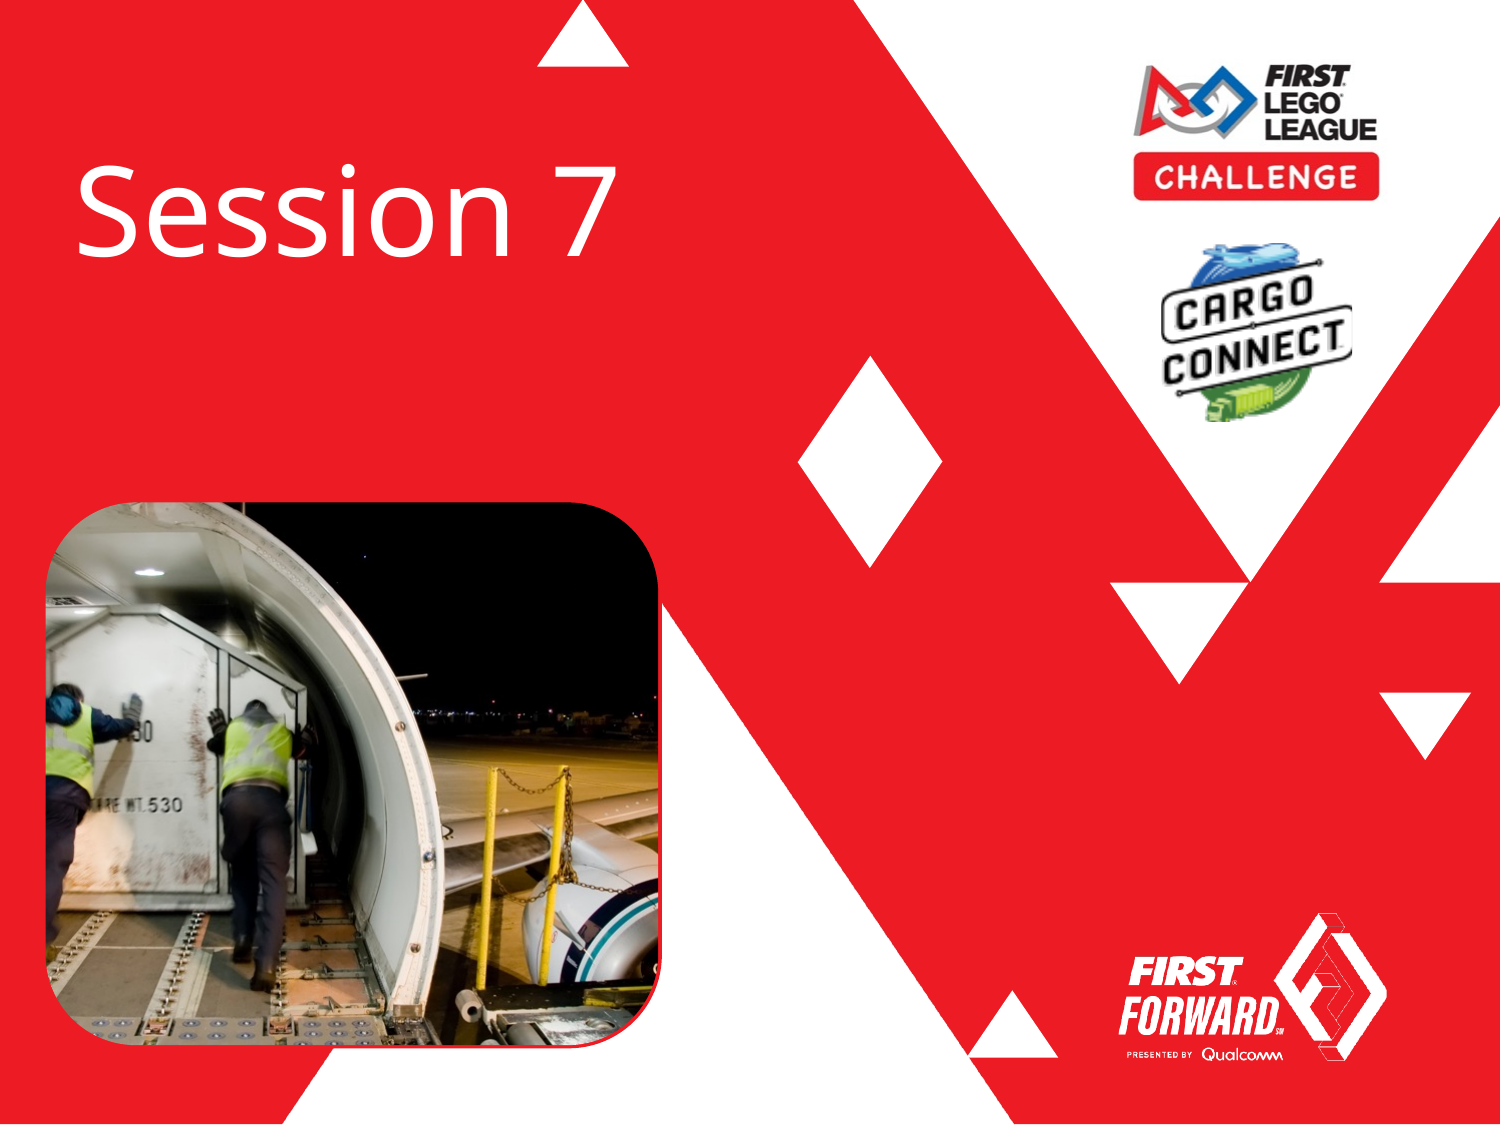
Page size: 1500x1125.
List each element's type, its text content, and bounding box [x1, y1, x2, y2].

text_box [535, 0, 631, 68]
text_box [1377, 403, 1500, 584]
list Session 7 [59, 141, 672, 292]
text_box [1015, 992, 1061, 1059]
text_box [852, 0, 1500, 584]
text_box [797, 353, 943, 460]
text_box [795, 460, 945, 570]
picture [1114, 43, 1399, 223]
picture [1161, 243, 1353, 422]
picture [45, 502, 1015, 1125]
text_box [0, 0, 1500, 1125]
picture [1118, 913, 1387, 1061]
text_box [1377, 691, 1474, 762]
text_box [1107, 581, 1251, 687]
